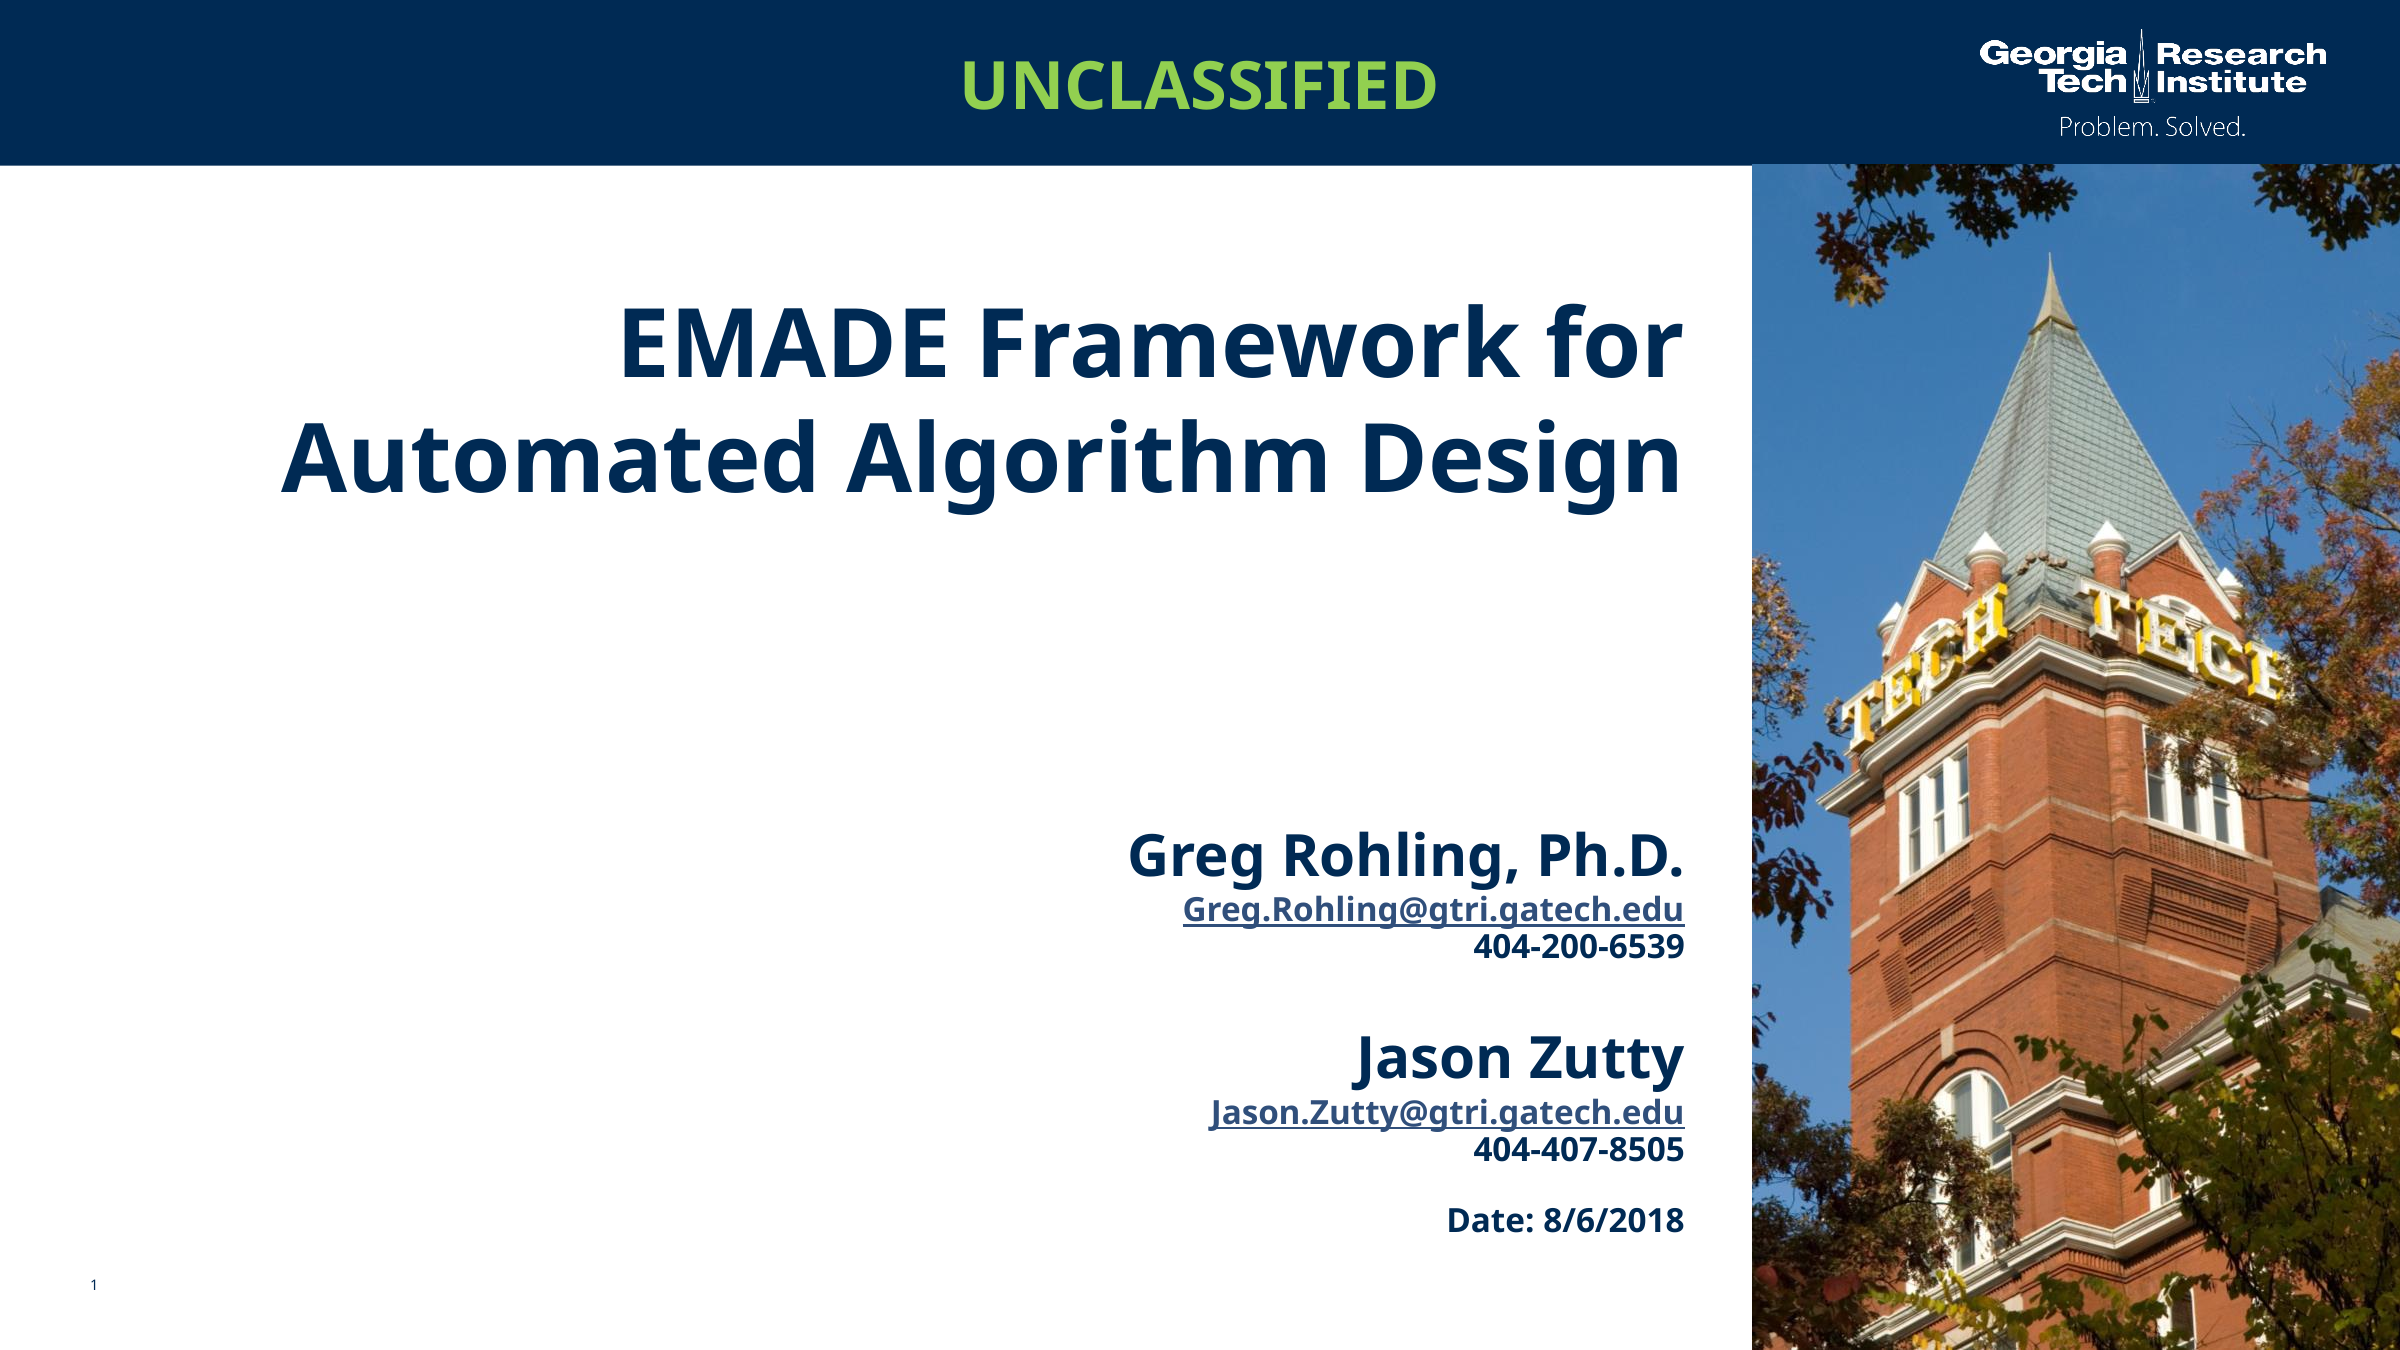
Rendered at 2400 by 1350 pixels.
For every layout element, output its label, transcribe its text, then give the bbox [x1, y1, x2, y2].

picture [1752, 164, 2400, 1350]
title EMADE Framework for Automated Algorithm Design [75, 331, 1700, 512]
subtitle Greg Rohling, Ph.D. Greg.Rohling@gtri.gatech.edu 404-200-6539 Jason Zutty Jason.Zutty@gtri.gatech.edu 404-407-8505 Date: 8/6/2018 [75, 818, 1700, 1146]
picture [1980, 29, 2326, 136]
